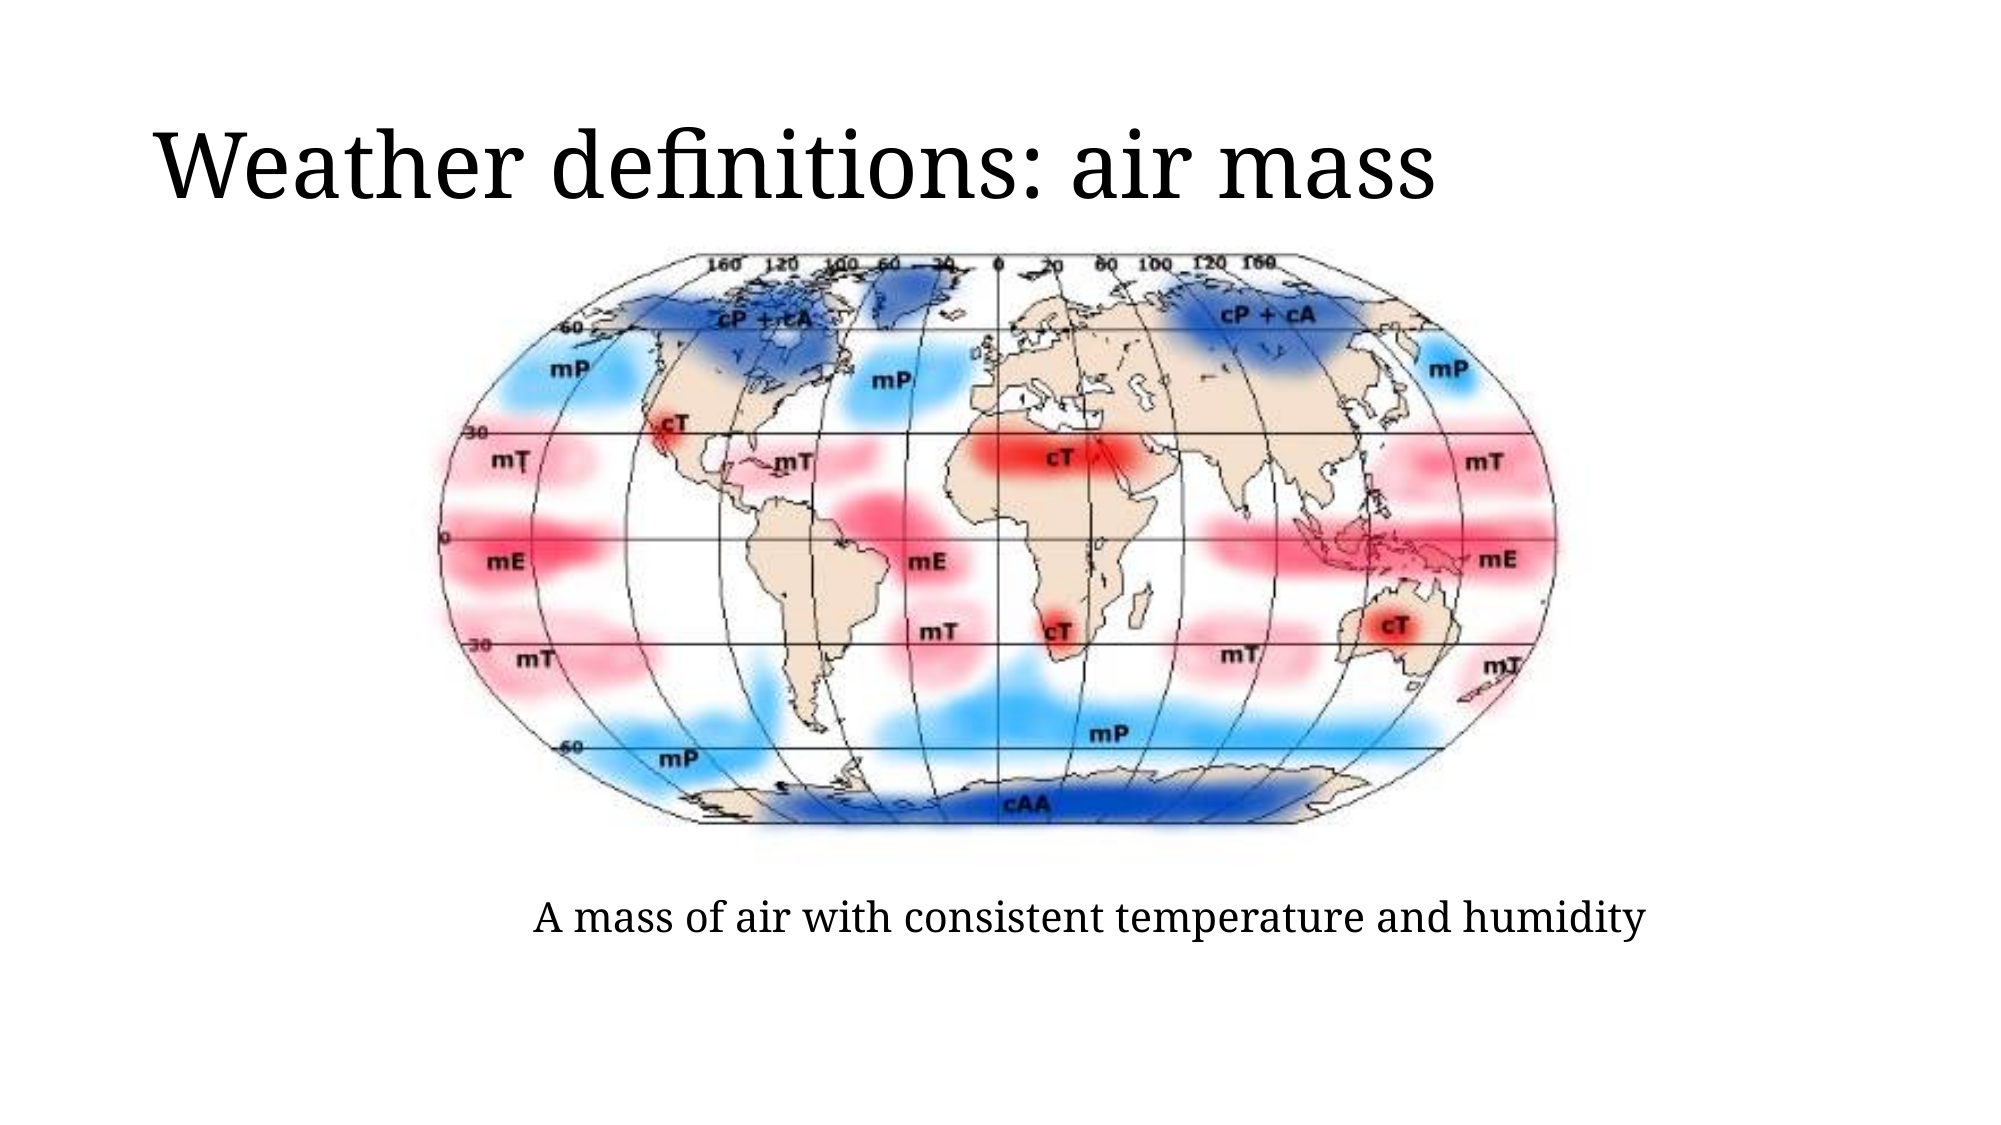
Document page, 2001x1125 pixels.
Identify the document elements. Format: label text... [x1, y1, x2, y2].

title Weather definitions: air mass [137, 59, 1863, 278]
text_box A mass of air with consistent temperature and humidity [518, 883, 1661, 948]
picture [393, 211, 1607, 884]
